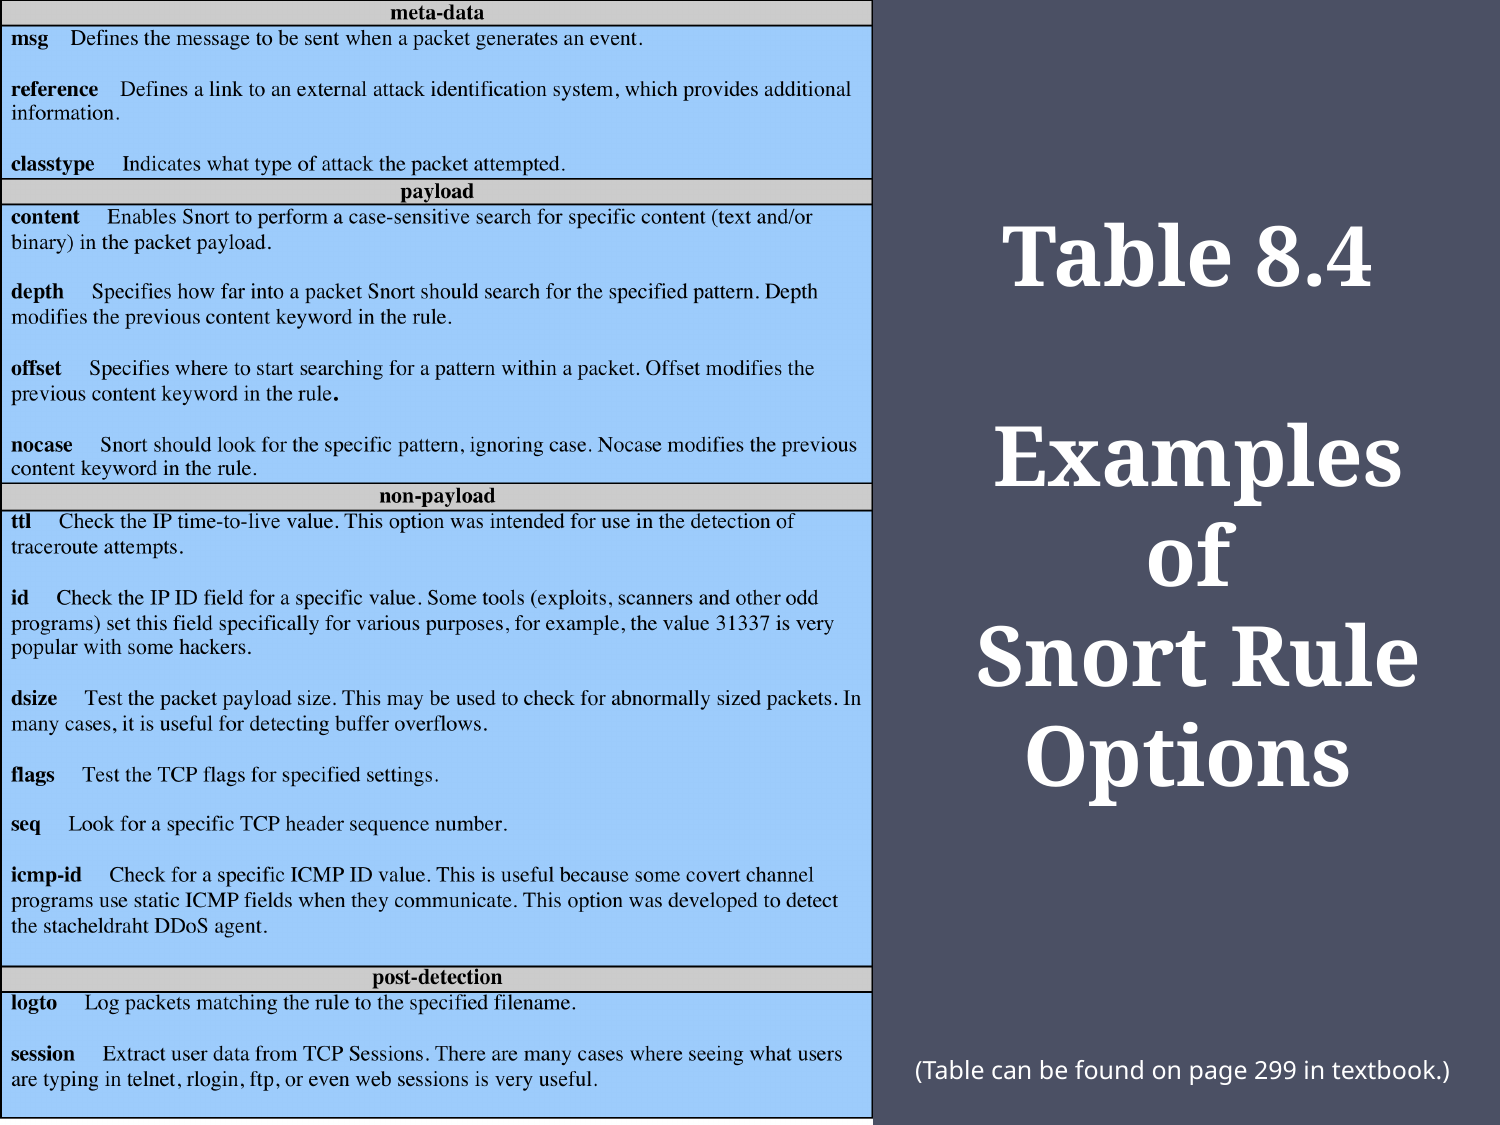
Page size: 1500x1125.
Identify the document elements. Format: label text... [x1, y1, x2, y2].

text_box Table 8.4 Examples of Snort Rule Options [927, 196, 1471, 711]
picture [0, 0, 874, 1125]
text_box (Table can be found on page 299 in textbook.) [900, 1046, 1500, 1092]
